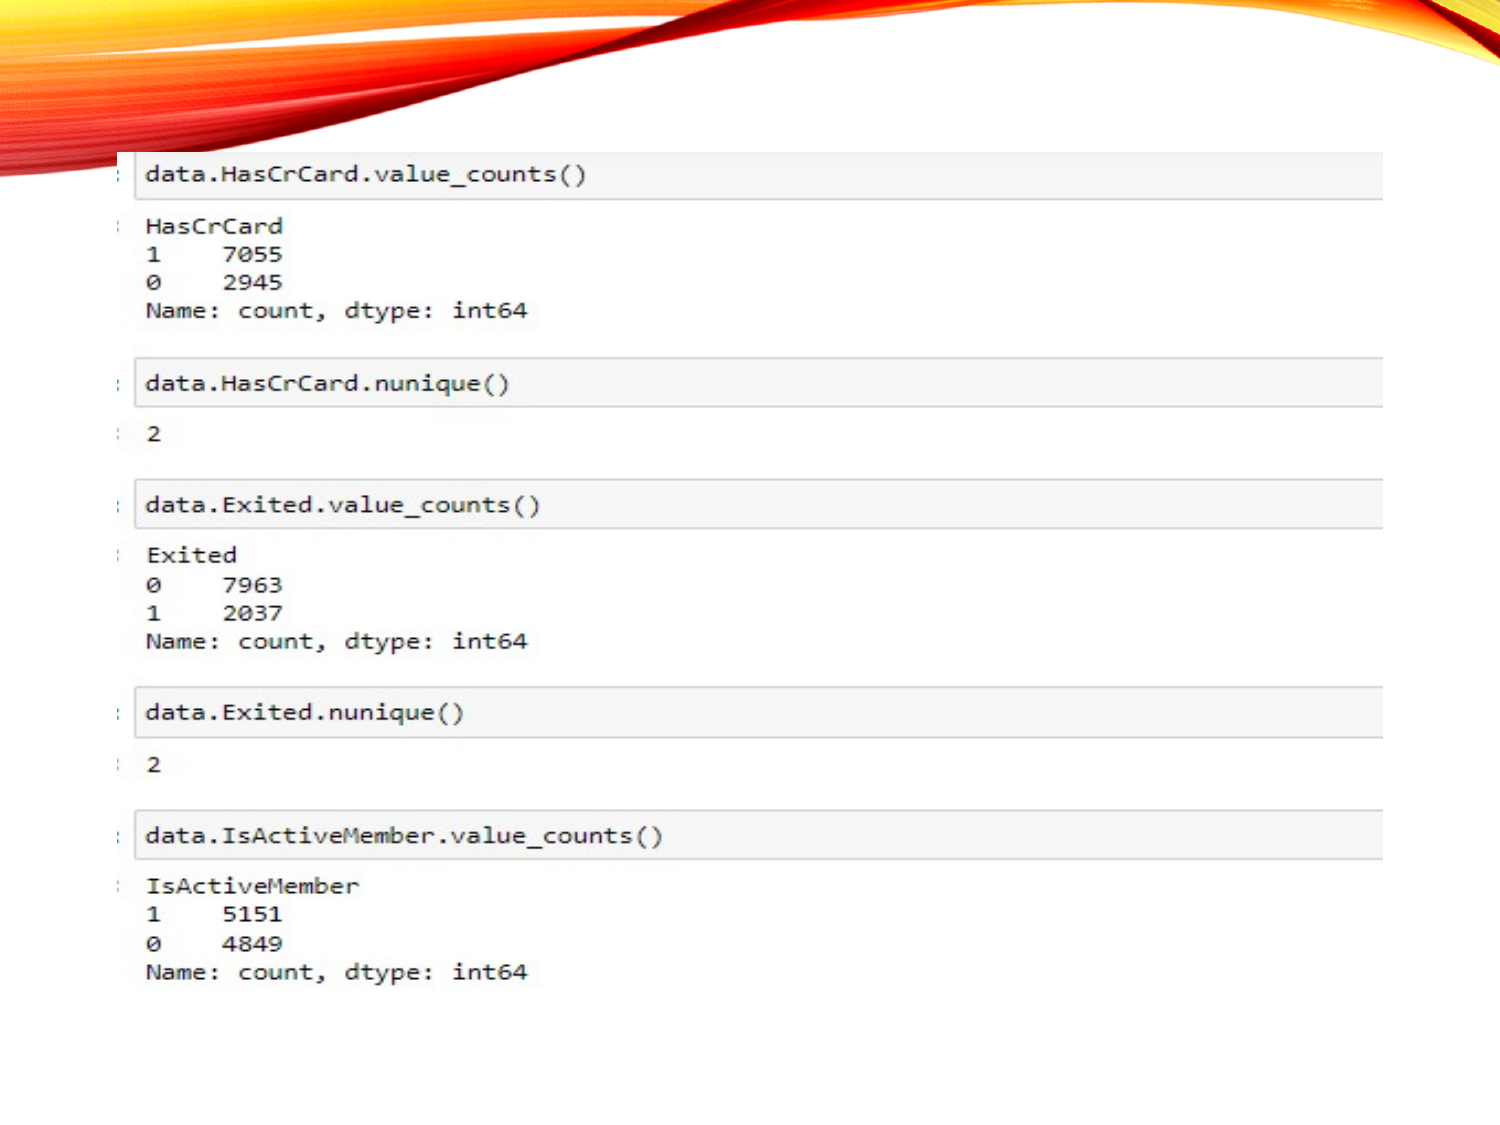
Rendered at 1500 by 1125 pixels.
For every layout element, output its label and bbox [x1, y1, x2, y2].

picture [0, 0, 1500, 1008]
